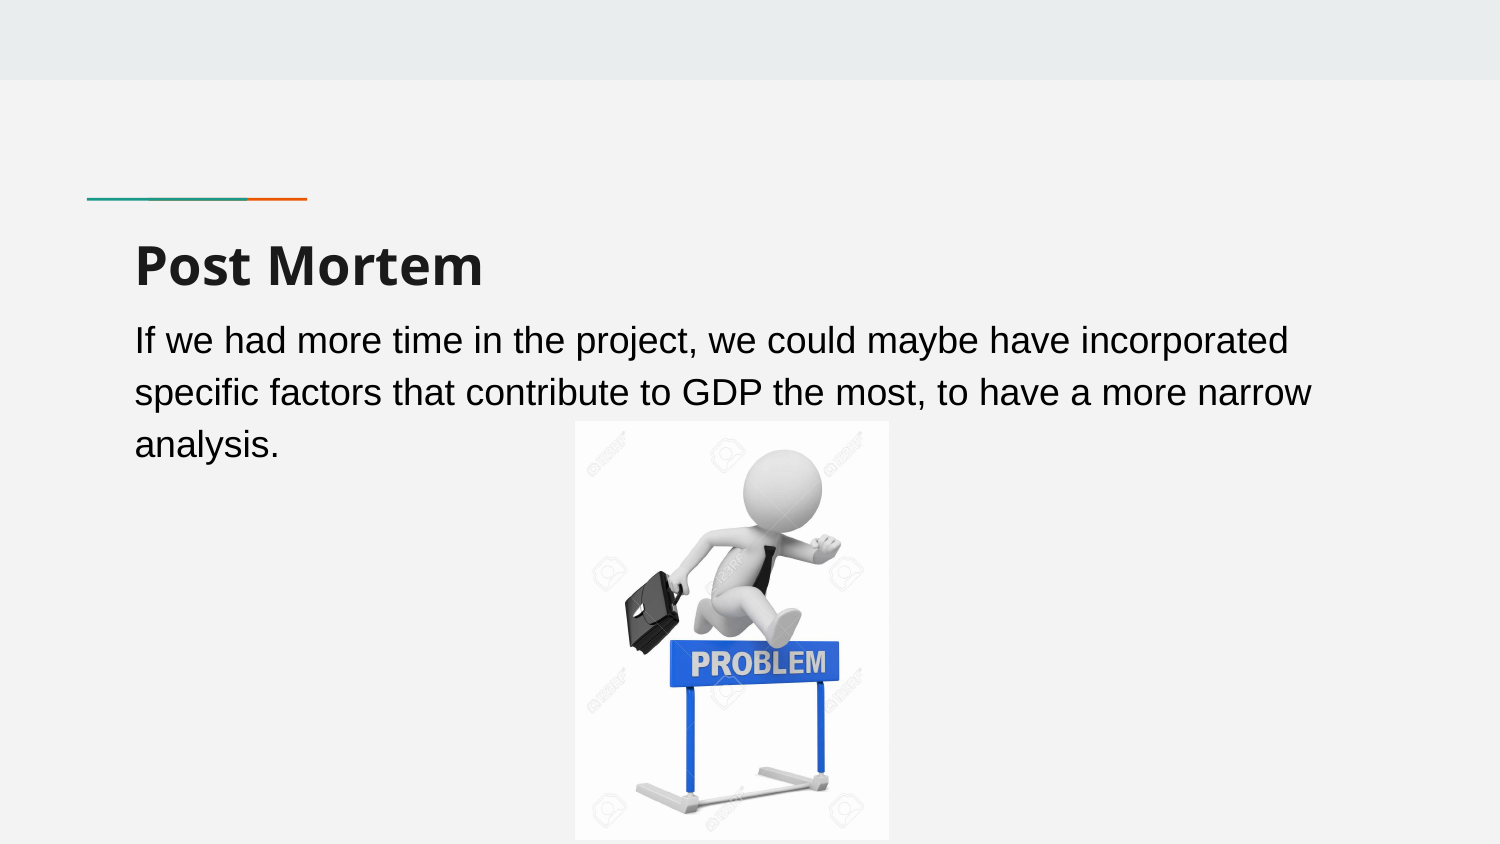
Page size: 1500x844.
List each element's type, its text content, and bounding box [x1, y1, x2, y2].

picture [574, 421, 889, 841]
list If we had more time in the project, we could maybe have incorporated specific factors that contribute to GDP the most, to have a more narrow analysis. [119, 216, 1381, 588]
